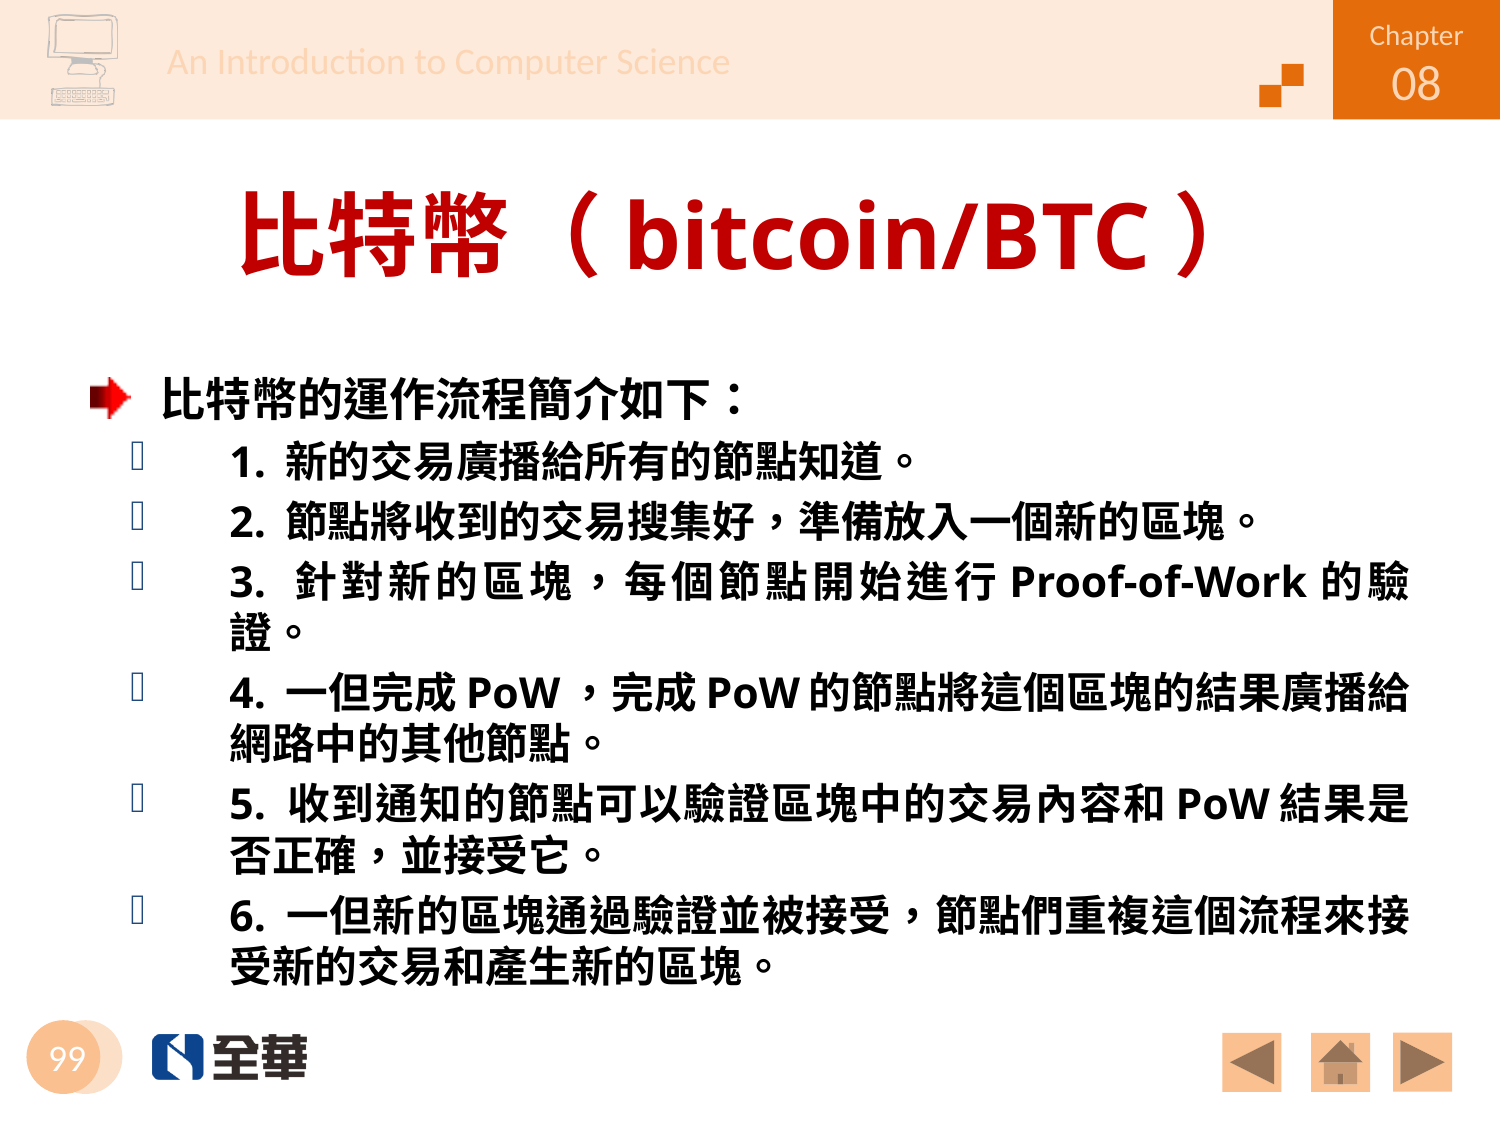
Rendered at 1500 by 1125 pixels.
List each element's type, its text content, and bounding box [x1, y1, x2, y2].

picture [152, 1034, 307, 1080]
picture [47, 14, 118, 106]
picture [90, 377, 131, 419]
title 比特幣（bitcoin/BTC） [75, 138, 1425, 327]
list 比特幣的運作流程簡介如下： 1. 新的交易廣播給所有的節點知道。 2. 節點將收到的交易搜集好，準備放入一個新的區塊。 3. 針對新的區塊，每個節點開始進行Proof-of-Work的驗證。 4. 一但完成PoW，完成PoW的節點將這個區塊的結果廣播給網路中的其他節點。 5. 收到通知的節點可以驗證區塊中的交易內容和PoW結果是否正確，並接受它。 6. 一但新的區塊通過驗證並被接受，節點們重複這個流程來接受新的交易和產生新的區塊。 [75, 363, 1425, 1005]
